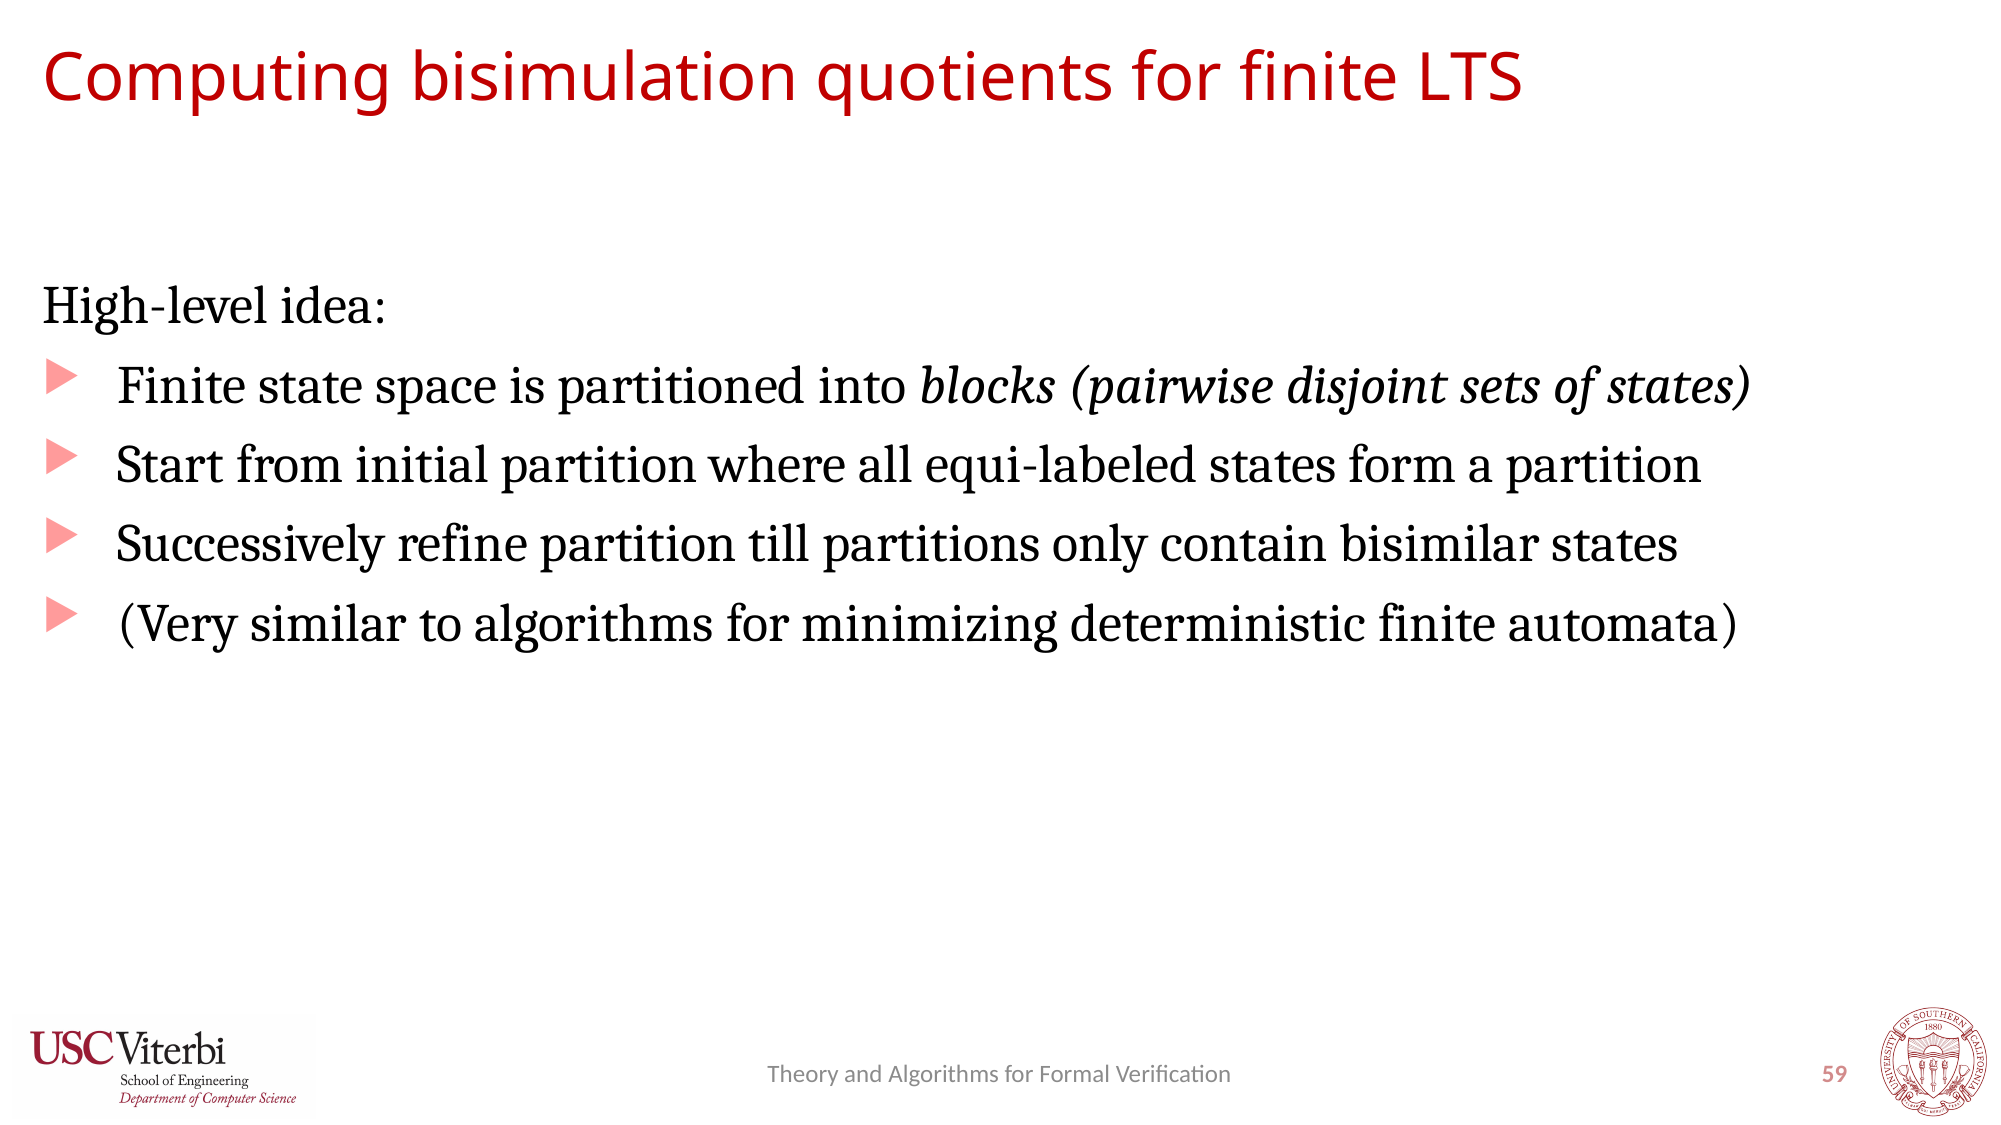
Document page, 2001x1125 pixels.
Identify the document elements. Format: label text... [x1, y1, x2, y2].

slide_number 59 [1684, 1042, 1863, 1103]
footer Theory and Algorithms for Formal Verification [662, 1042, 1338, 1103]
picture [12, 1014, 316, 1119]
title Computing bisimulation quotients for finite LTS [27, 18, 1819, 141]
picture [1879, 1002, 1988, 1119]
